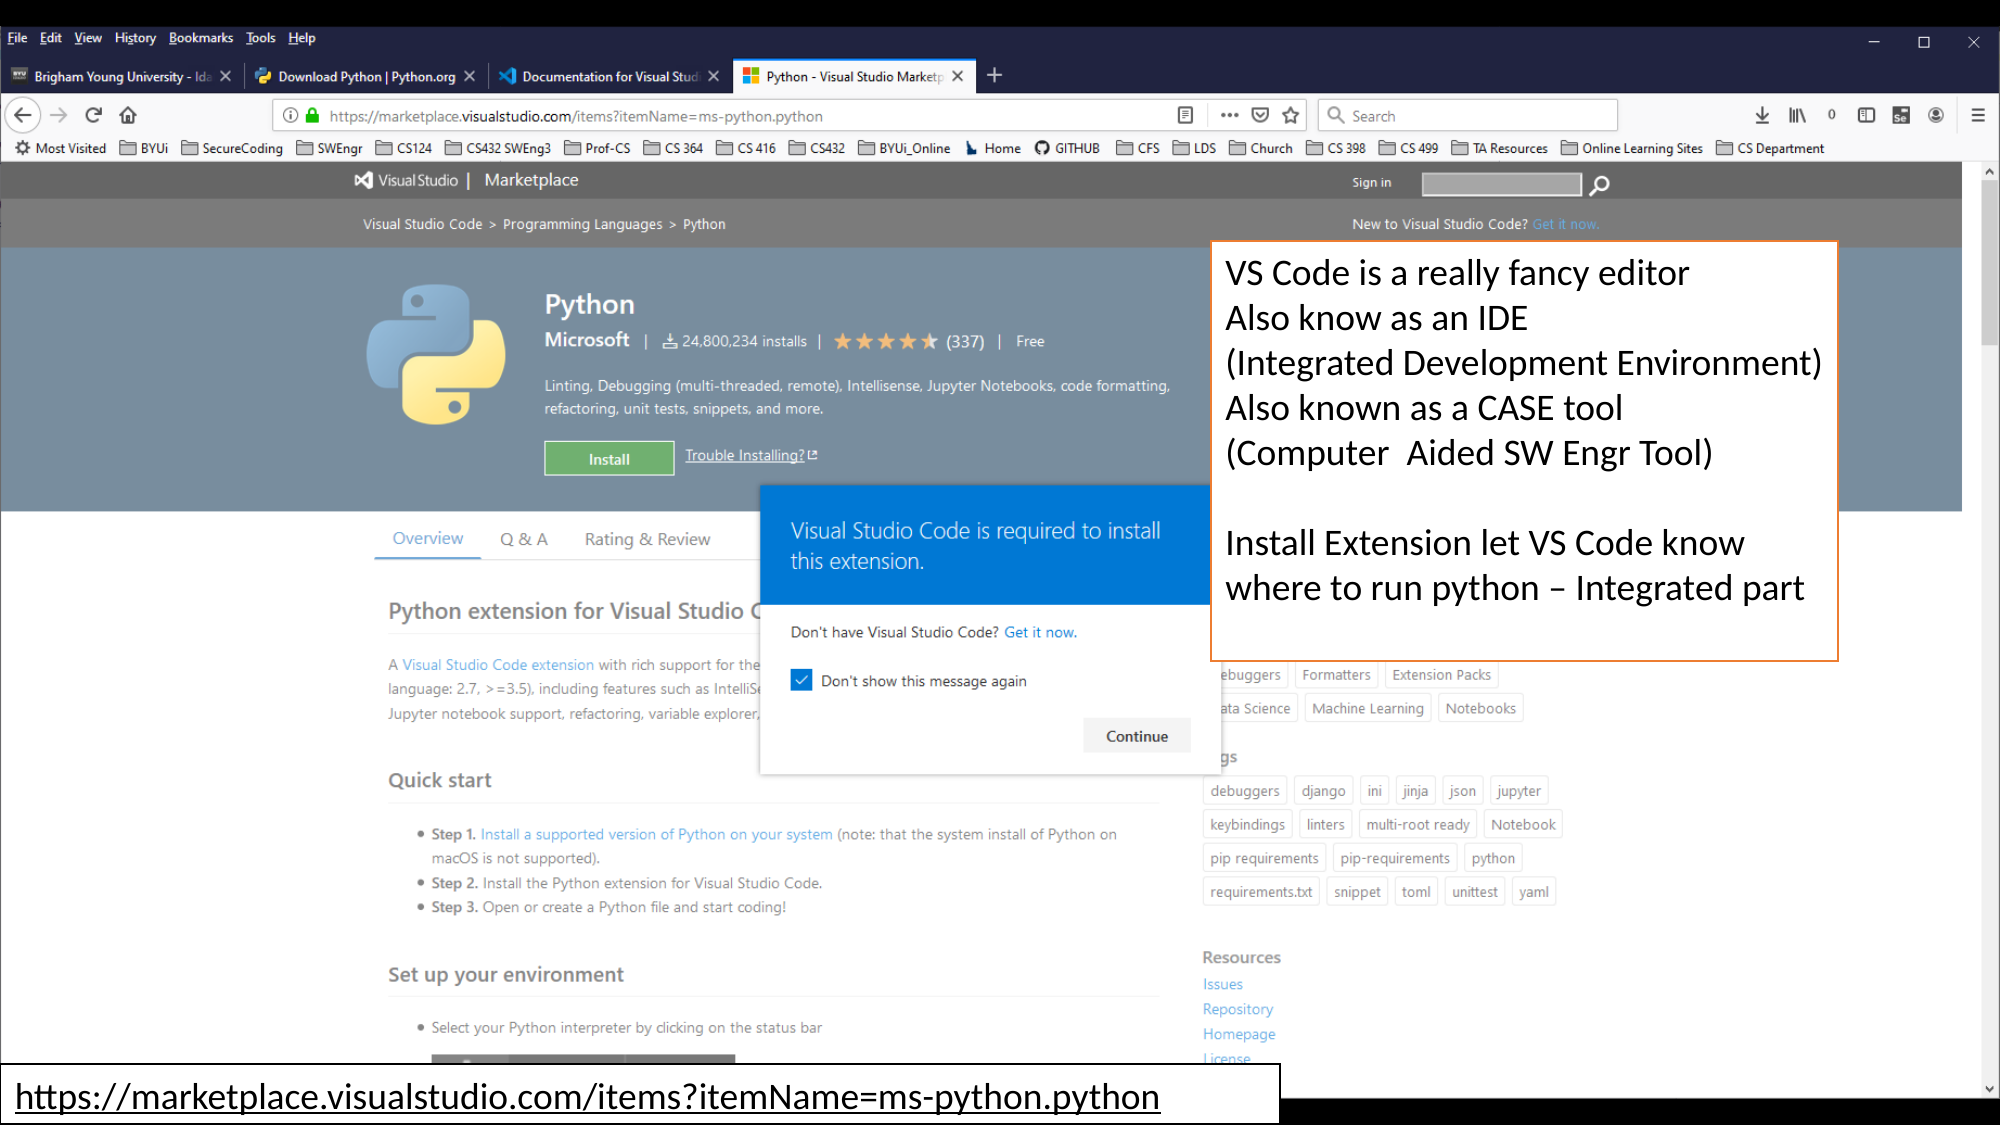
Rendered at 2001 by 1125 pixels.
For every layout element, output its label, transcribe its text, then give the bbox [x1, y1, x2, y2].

picture [0, 26, 2000, 1099]
text_box https://marketplace.visualstudio.com/items?itemName=ms-python.python [0, 1099, 1281, 1125]
